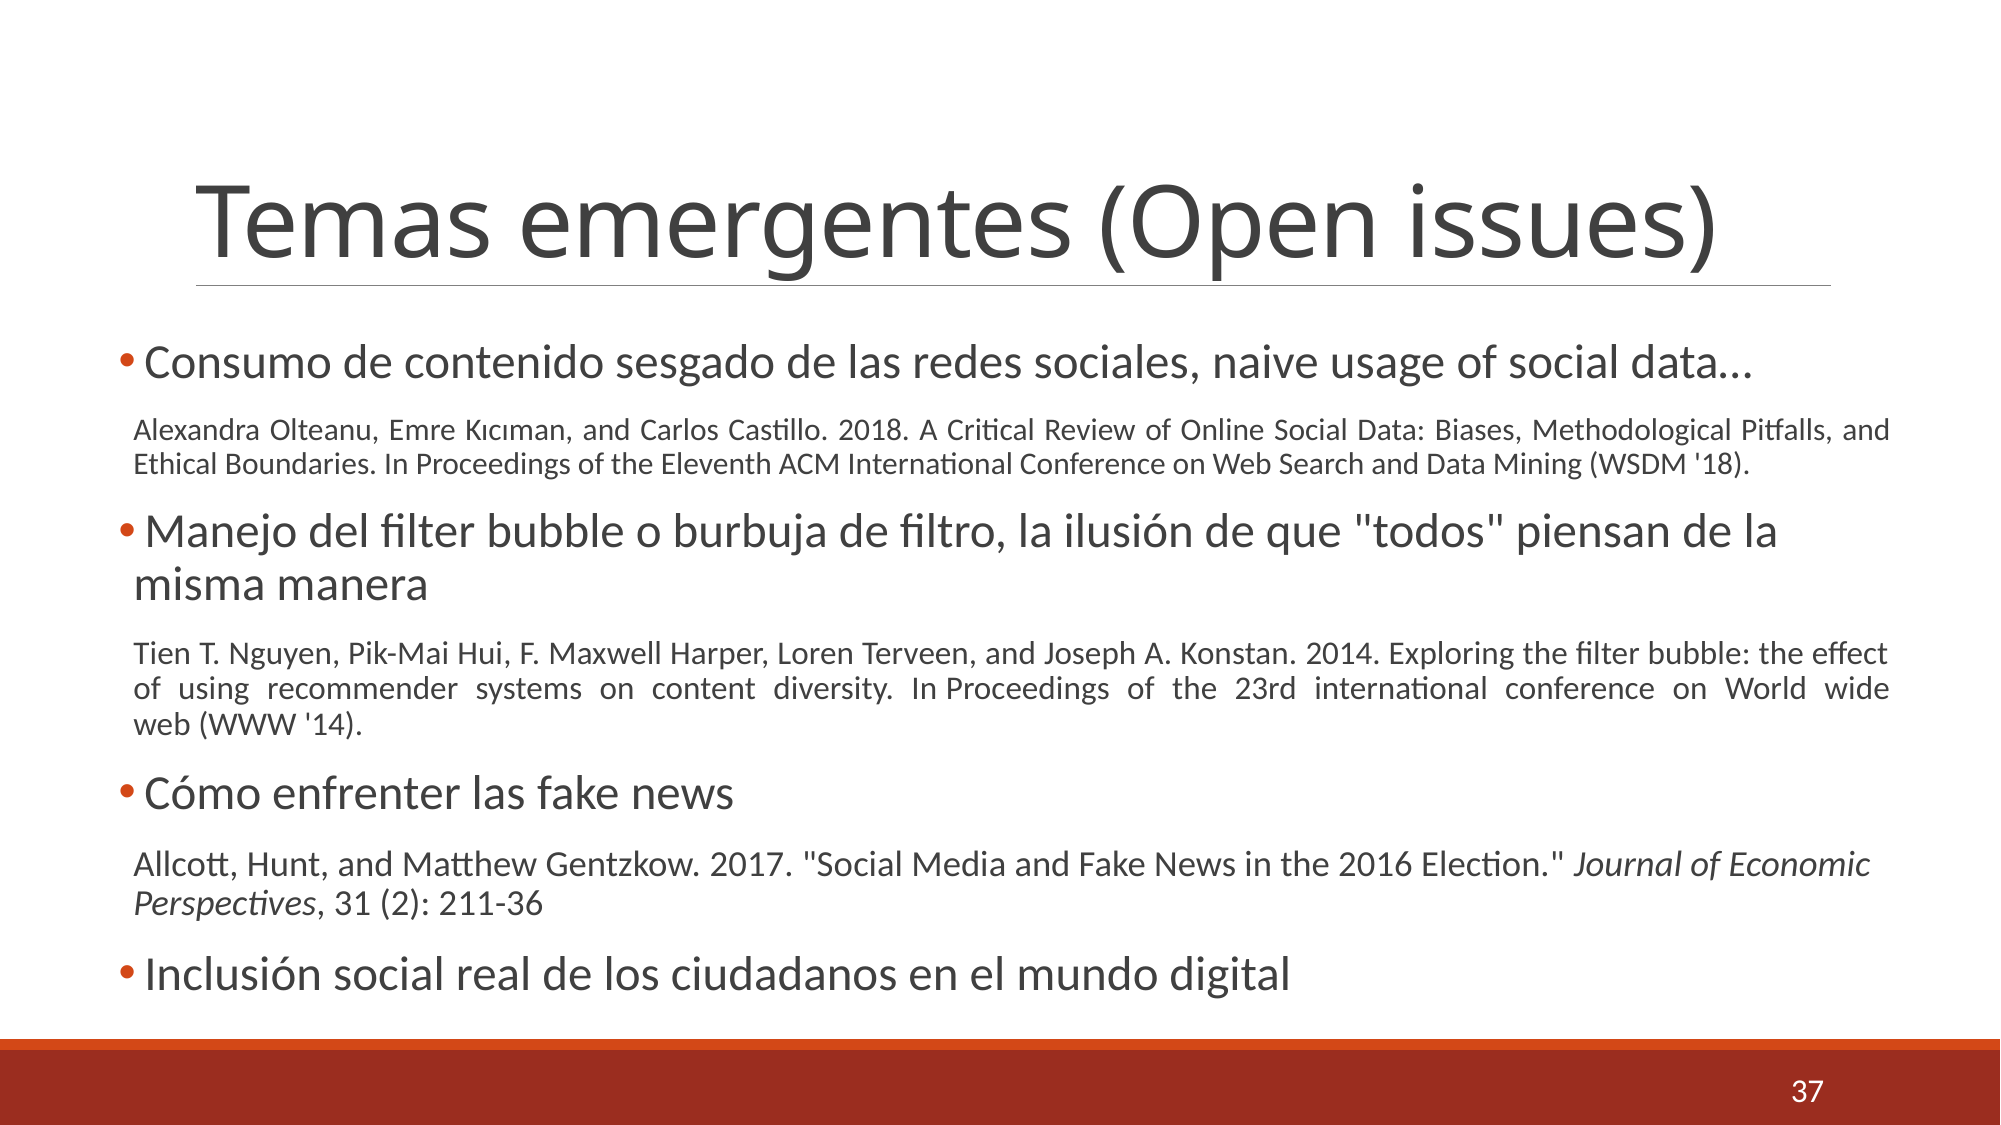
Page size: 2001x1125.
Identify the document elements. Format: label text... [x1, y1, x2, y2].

title Temas emergentes (Open issues) [180, 47, 1830, 285]
list Consumo de contenido sesgado de las redes sociales, naive usage of social data… Alexandra Olteanu, Emre Kıcıman, and Carlos Castillo. 2018. A Critical Review of Online Social Data: Biases, Methodological Pitfalls, and Ethical Boundaries. In Proceedings of the Eleventh ACM International Conference on Web Search and Data Mining (WSDM '18). Manejo del filter bubble o burbuja de filtro, la ilusión de que "todos" piensan de la misma manera Tien T. Nguyen, Pik-Mai Hui, F. Maxwell Harper, Loren Terveen, and Joseph A. Konstan. 2014. Exploring the filter bubble: the effect of using recommender systems on content diversity. In Proceedings of the 23rd international conference on World wide web (WWW '14). Cómo enfrenter las fake news Allcott, Hunt, and Matthew Gentzkow. 2017. "Social Media and Fake News in the 2016 Election." Journal of Economic Perspectives, 31 (2): 211-36 Inclusión social real de los ciudadanos en el mundo digital [118, 328, 1892, 1016]
slide_number 37 [1624, 1059, 1840, 1120]
